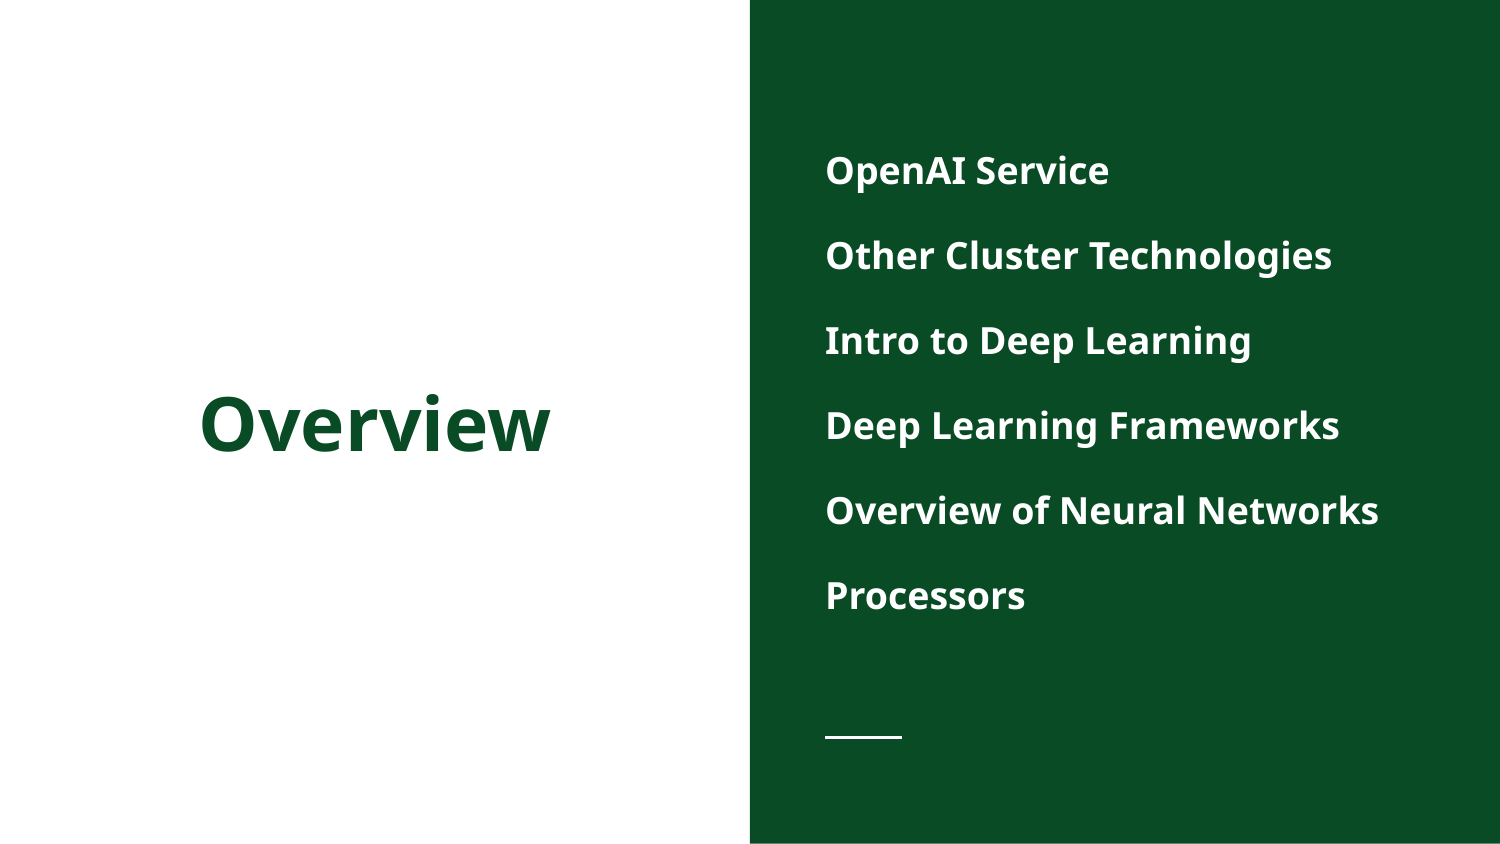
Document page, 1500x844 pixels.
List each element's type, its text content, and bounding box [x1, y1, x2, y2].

title Overview [43, 313, 708, 530]
list OpenAI Service Other Cluster Technologies Intro to Deep Learning Deep Learning Frameworks Overview of Neural Networks Processors [810, 32, 1440, 725]
